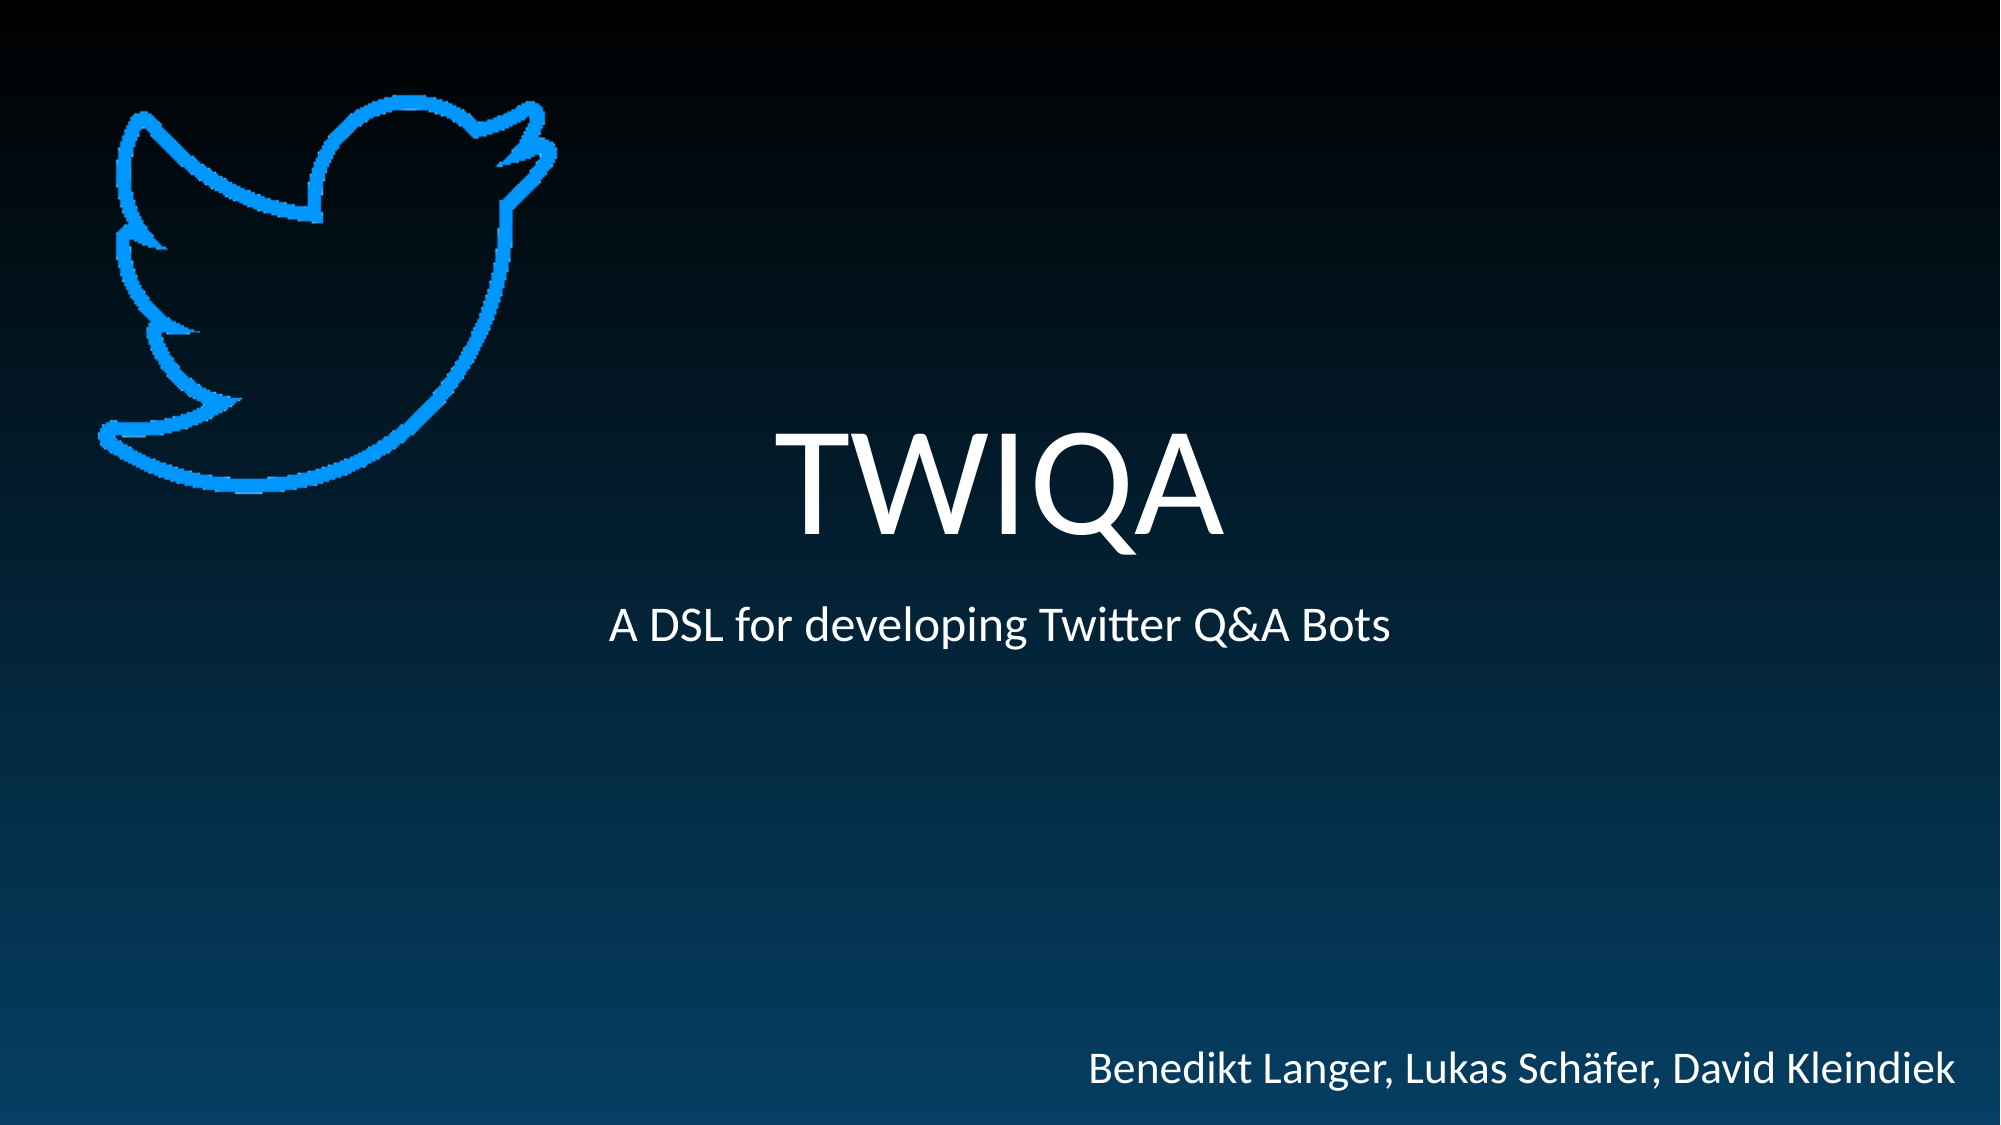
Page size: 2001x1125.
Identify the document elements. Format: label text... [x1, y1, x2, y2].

picture [92, 71, 564, 505]
title TWIQA [249, 184, 1750, 576]
text_box Benedikt Langer, Lukas Schäfer, David Kleindiek [1035, 1036, 2000, 1113]
subtitle A DSL for developing Twitter Q&A Bots [249, 590, 1750, 667]
